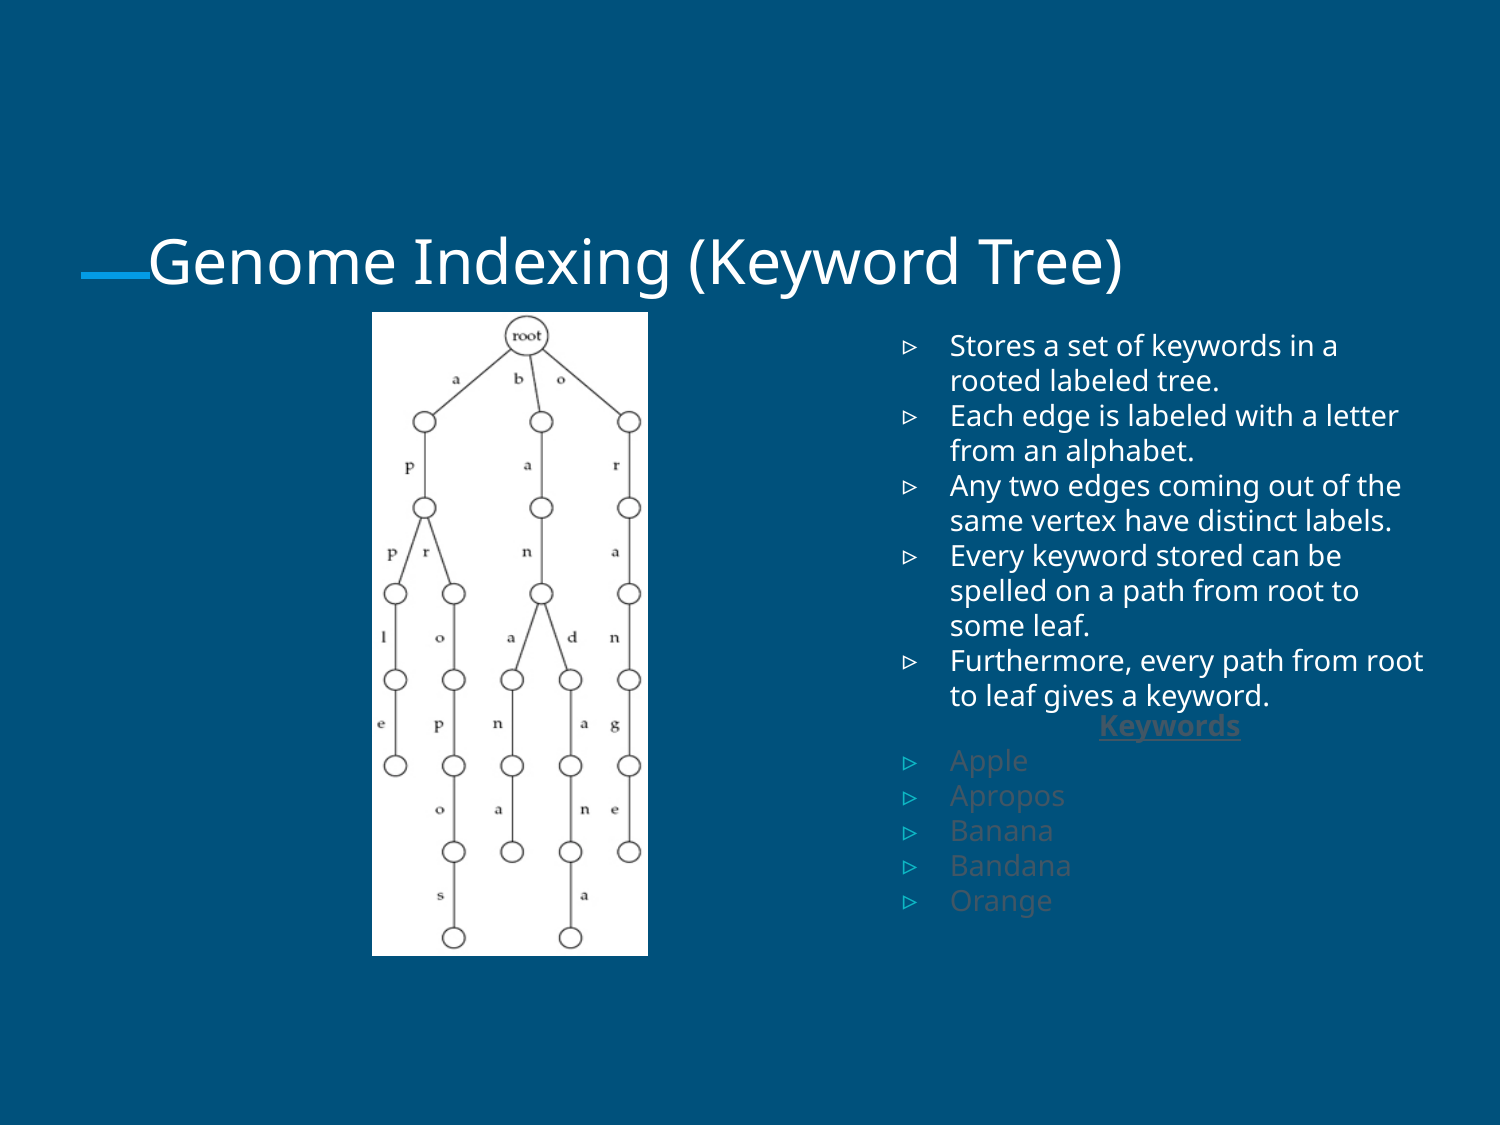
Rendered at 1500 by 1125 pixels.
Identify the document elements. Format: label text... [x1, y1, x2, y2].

picture [373, 313, 647, 955]
text_box Keywords Apple Apropos Banana Bandana Orange [887, 692, 1452, 932]
title Genome Indexing (Keyword Tree) [132, 224, 1268, 313]
list Stores a set of keywords in a rooted labeled tree. Each edge is labeled with a letter from an alphabet. Any two edges coming out of the same vertex have distinct labels. Every keyword stored can be spelled on a path from root to some leaf. Furthermore, every path from root to leaf gives a keyword. [887, 312, 1452, 692]
